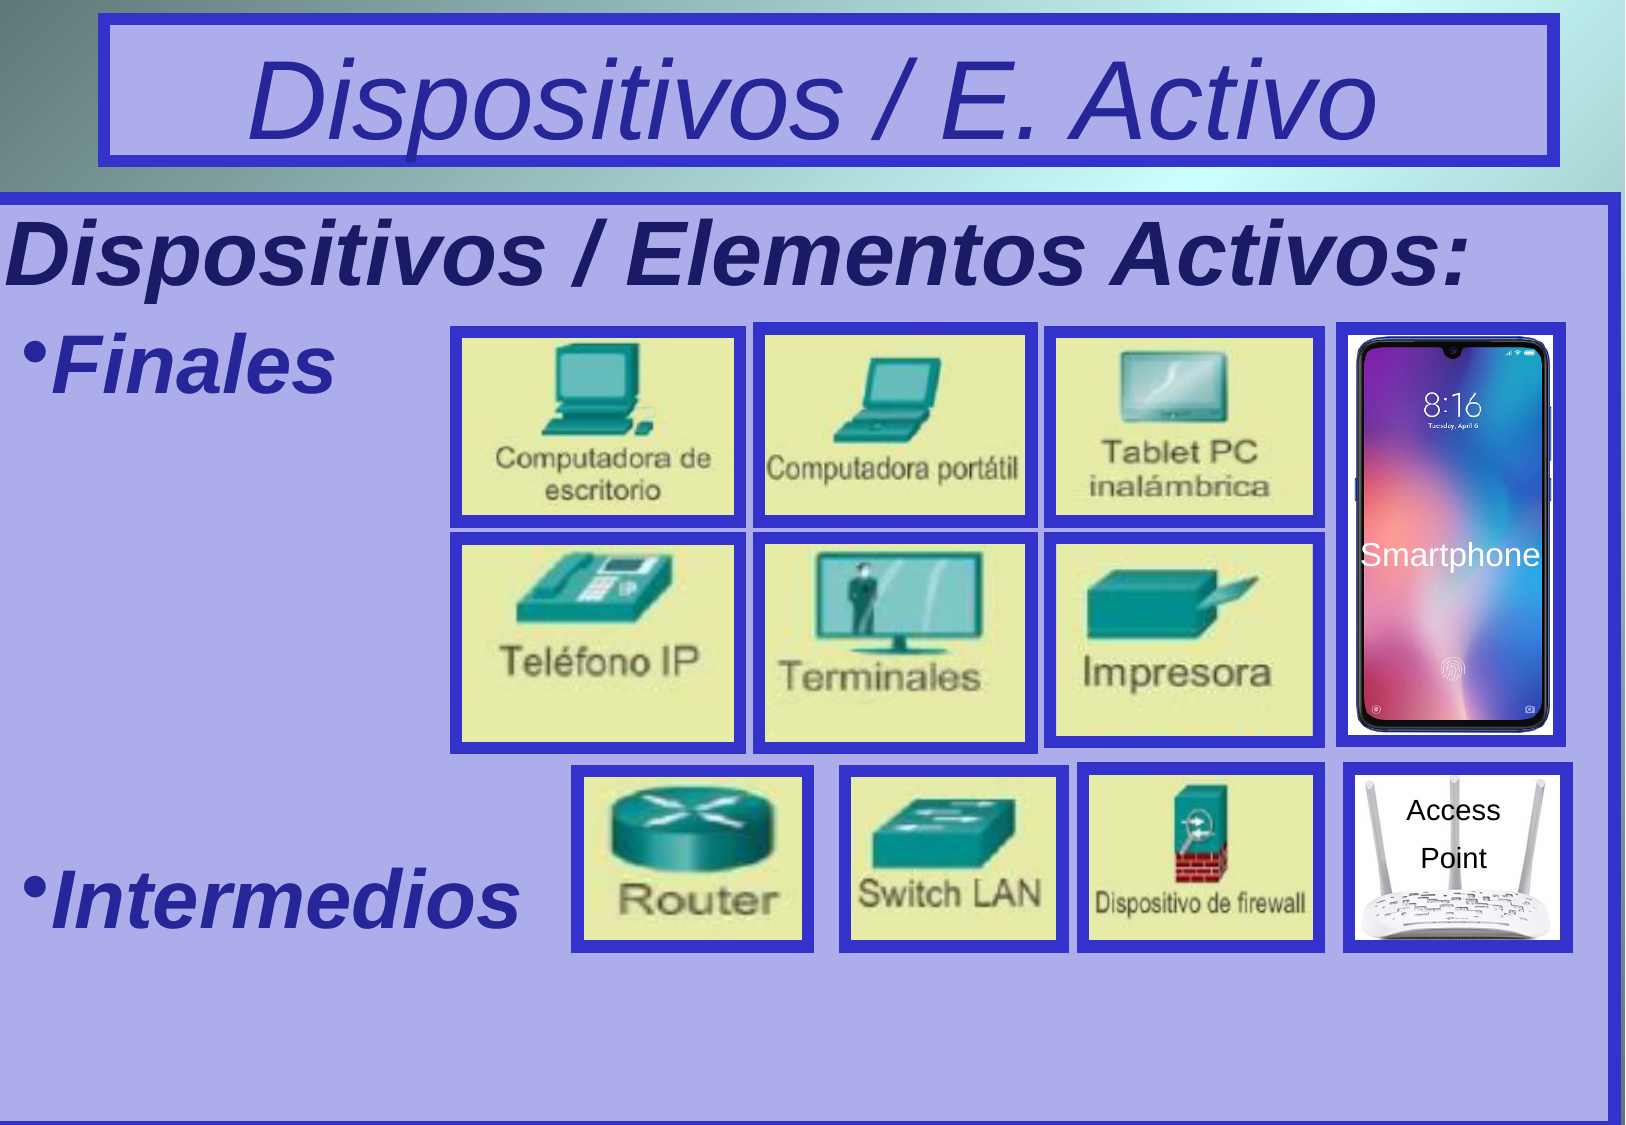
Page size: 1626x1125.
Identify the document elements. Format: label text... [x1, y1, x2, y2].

picture [851, 776, 1057, 941]
picture [764, 334, 1026, 516]
picture [1056, 337, 1313, 516]
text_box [1355, 774, 1561, 941]
picture [461, 544, 735, 742]
picture [583, 776, 803, 941]
picture [1088, 774, 1313, 941]
picture [461, 337, 735, 516]
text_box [1343, 334, 1558, 735]
picture [1056, 544, 1313, 737]
picture [764, 544, 1026, 742]
list Dispositivos / Elementos Activos: Finales Intermedios [0, 198, 1615, 1125]
title Dispositivos / E. Activo [103, 18, 1554, 162]
